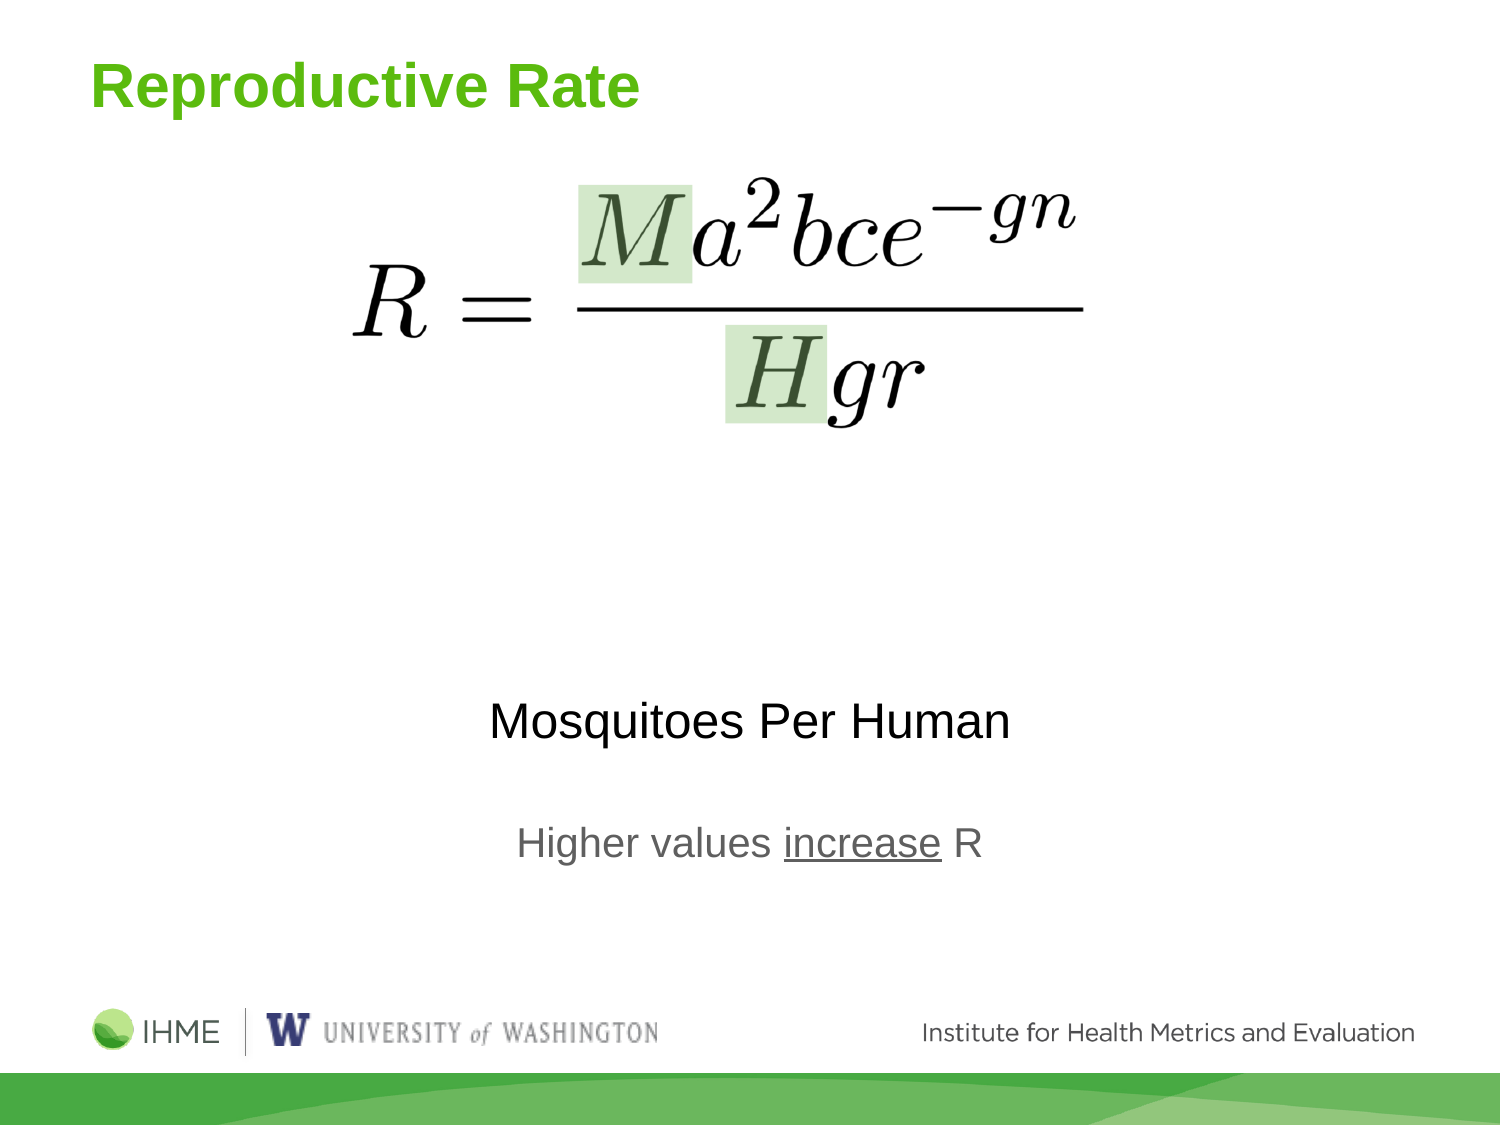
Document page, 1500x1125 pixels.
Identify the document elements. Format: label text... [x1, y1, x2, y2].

text_box Higher values increase R [453, 807, 1047, 873]
picture [343, 153, 1095, 445]
text_box Mosquitoes Per Human [453, 680, 1047, 756]
picture [915, 1015, 1420, 1047]
picture [92, 1008, 219, 1050]
picture [0, 1073, 1500, 1125]
title Reproductive Rate [75, 37, 1419, 128]
